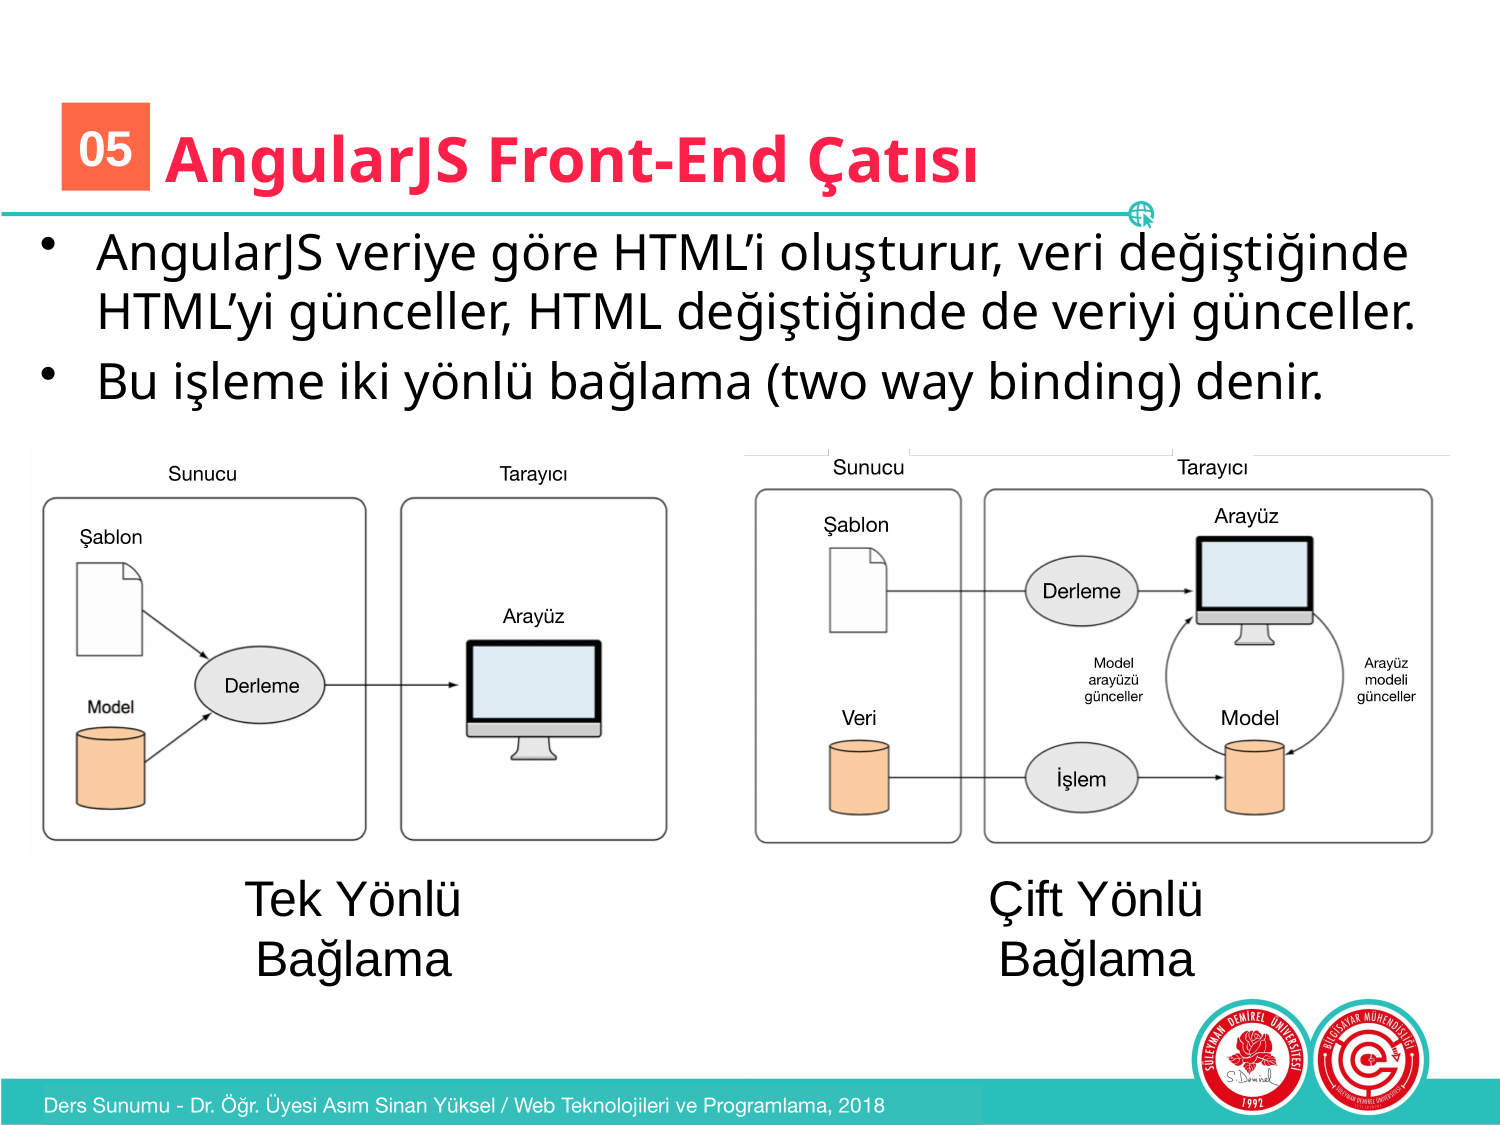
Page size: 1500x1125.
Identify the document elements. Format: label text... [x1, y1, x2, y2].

text_box 05 [61, 102, 150, 191]
list AngularJS veriye göre HTML’i oluşturur, veri değiştiğinde HTML’yi günceller, HTML değiştiğinde de veriyi günceller. Bu işleme iki yönlü bağlama (two way binding) denir. [24, 212, 1475, 1075]
text_box Çift Yönlü Bağlama [946, 862, 1247, 995]
title AngularJS Front-End Çatısı [150, 112, 1150, 203]
picture [0, 0, 1500, 1125]
text_box Tek Yönlü Bağlama [203, 862, 504, 995]
